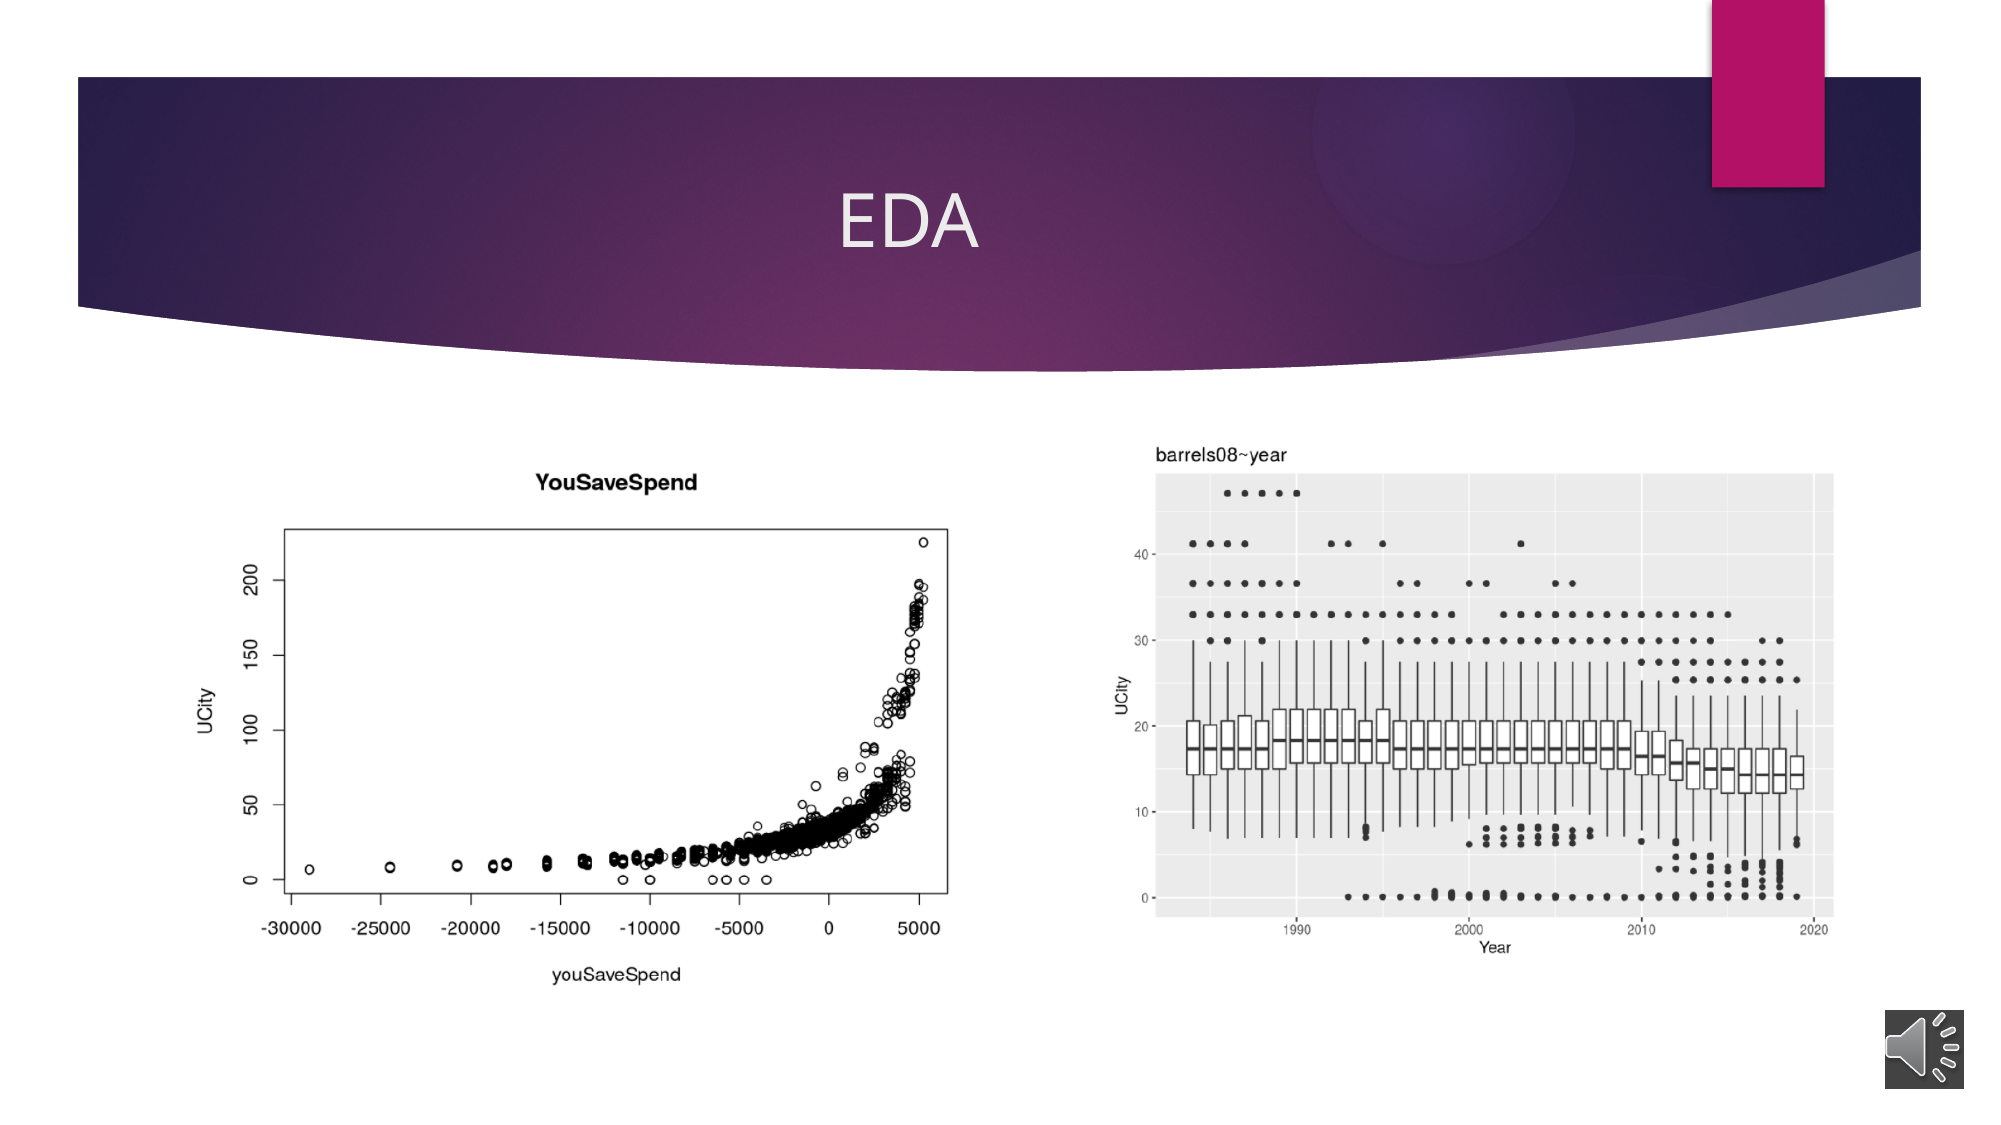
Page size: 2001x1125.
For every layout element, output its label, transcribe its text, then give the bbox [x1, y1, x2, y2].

picture [1105, 440, 1910, 966]
picture [1884, 1009, 1965, 1090]
title EDA [189, 159, 1627, 276]
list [189, 438, 1064, 1000]
